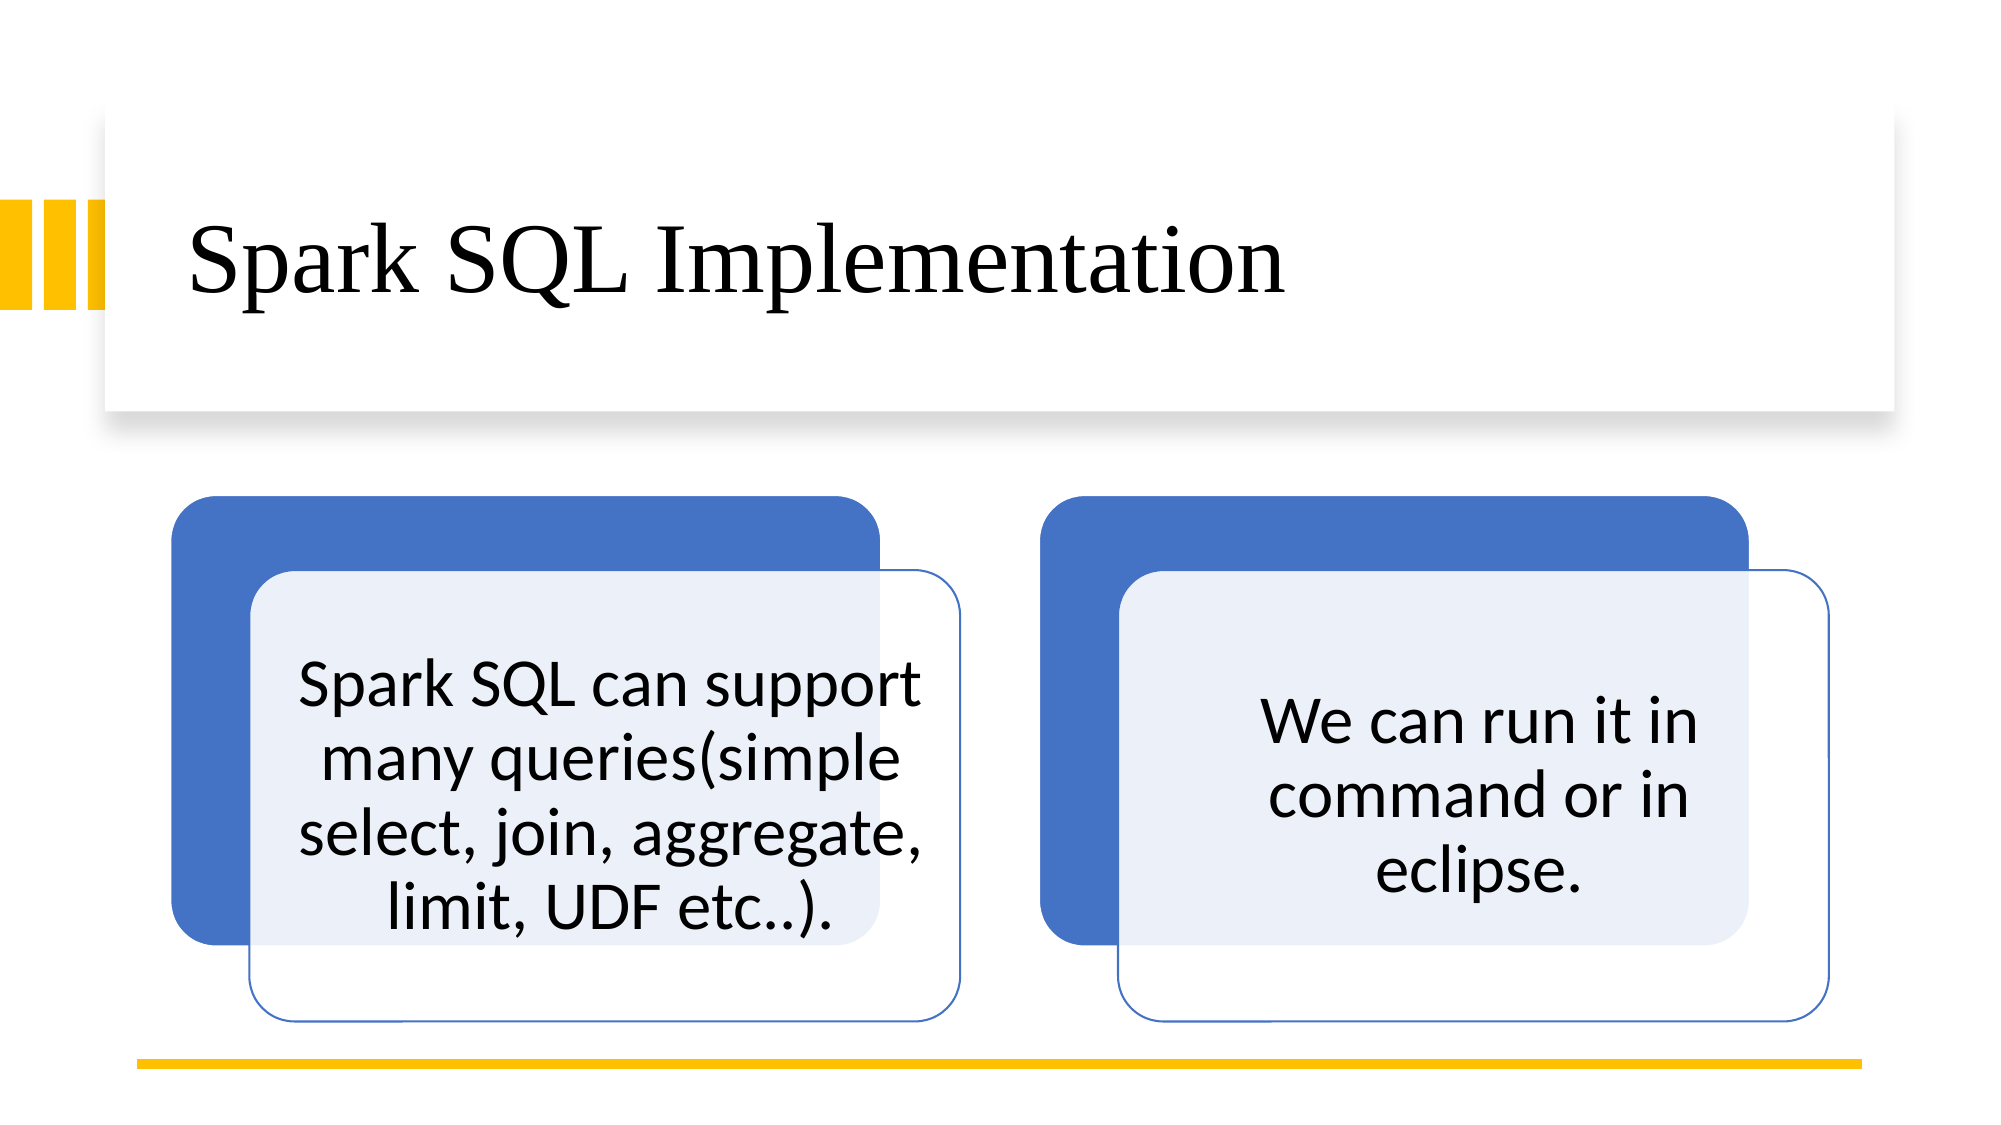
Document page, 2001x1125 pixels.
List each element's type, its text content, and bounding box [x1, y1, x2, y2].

text_box [104, 100, 1895, 412]
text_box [0, 199, 120, 311]
title Spark SQL Implementation [171, 132, 1840, 388]
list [148, 494, 1851, 1022]
text_box [0, 0, 2000, 1125]
